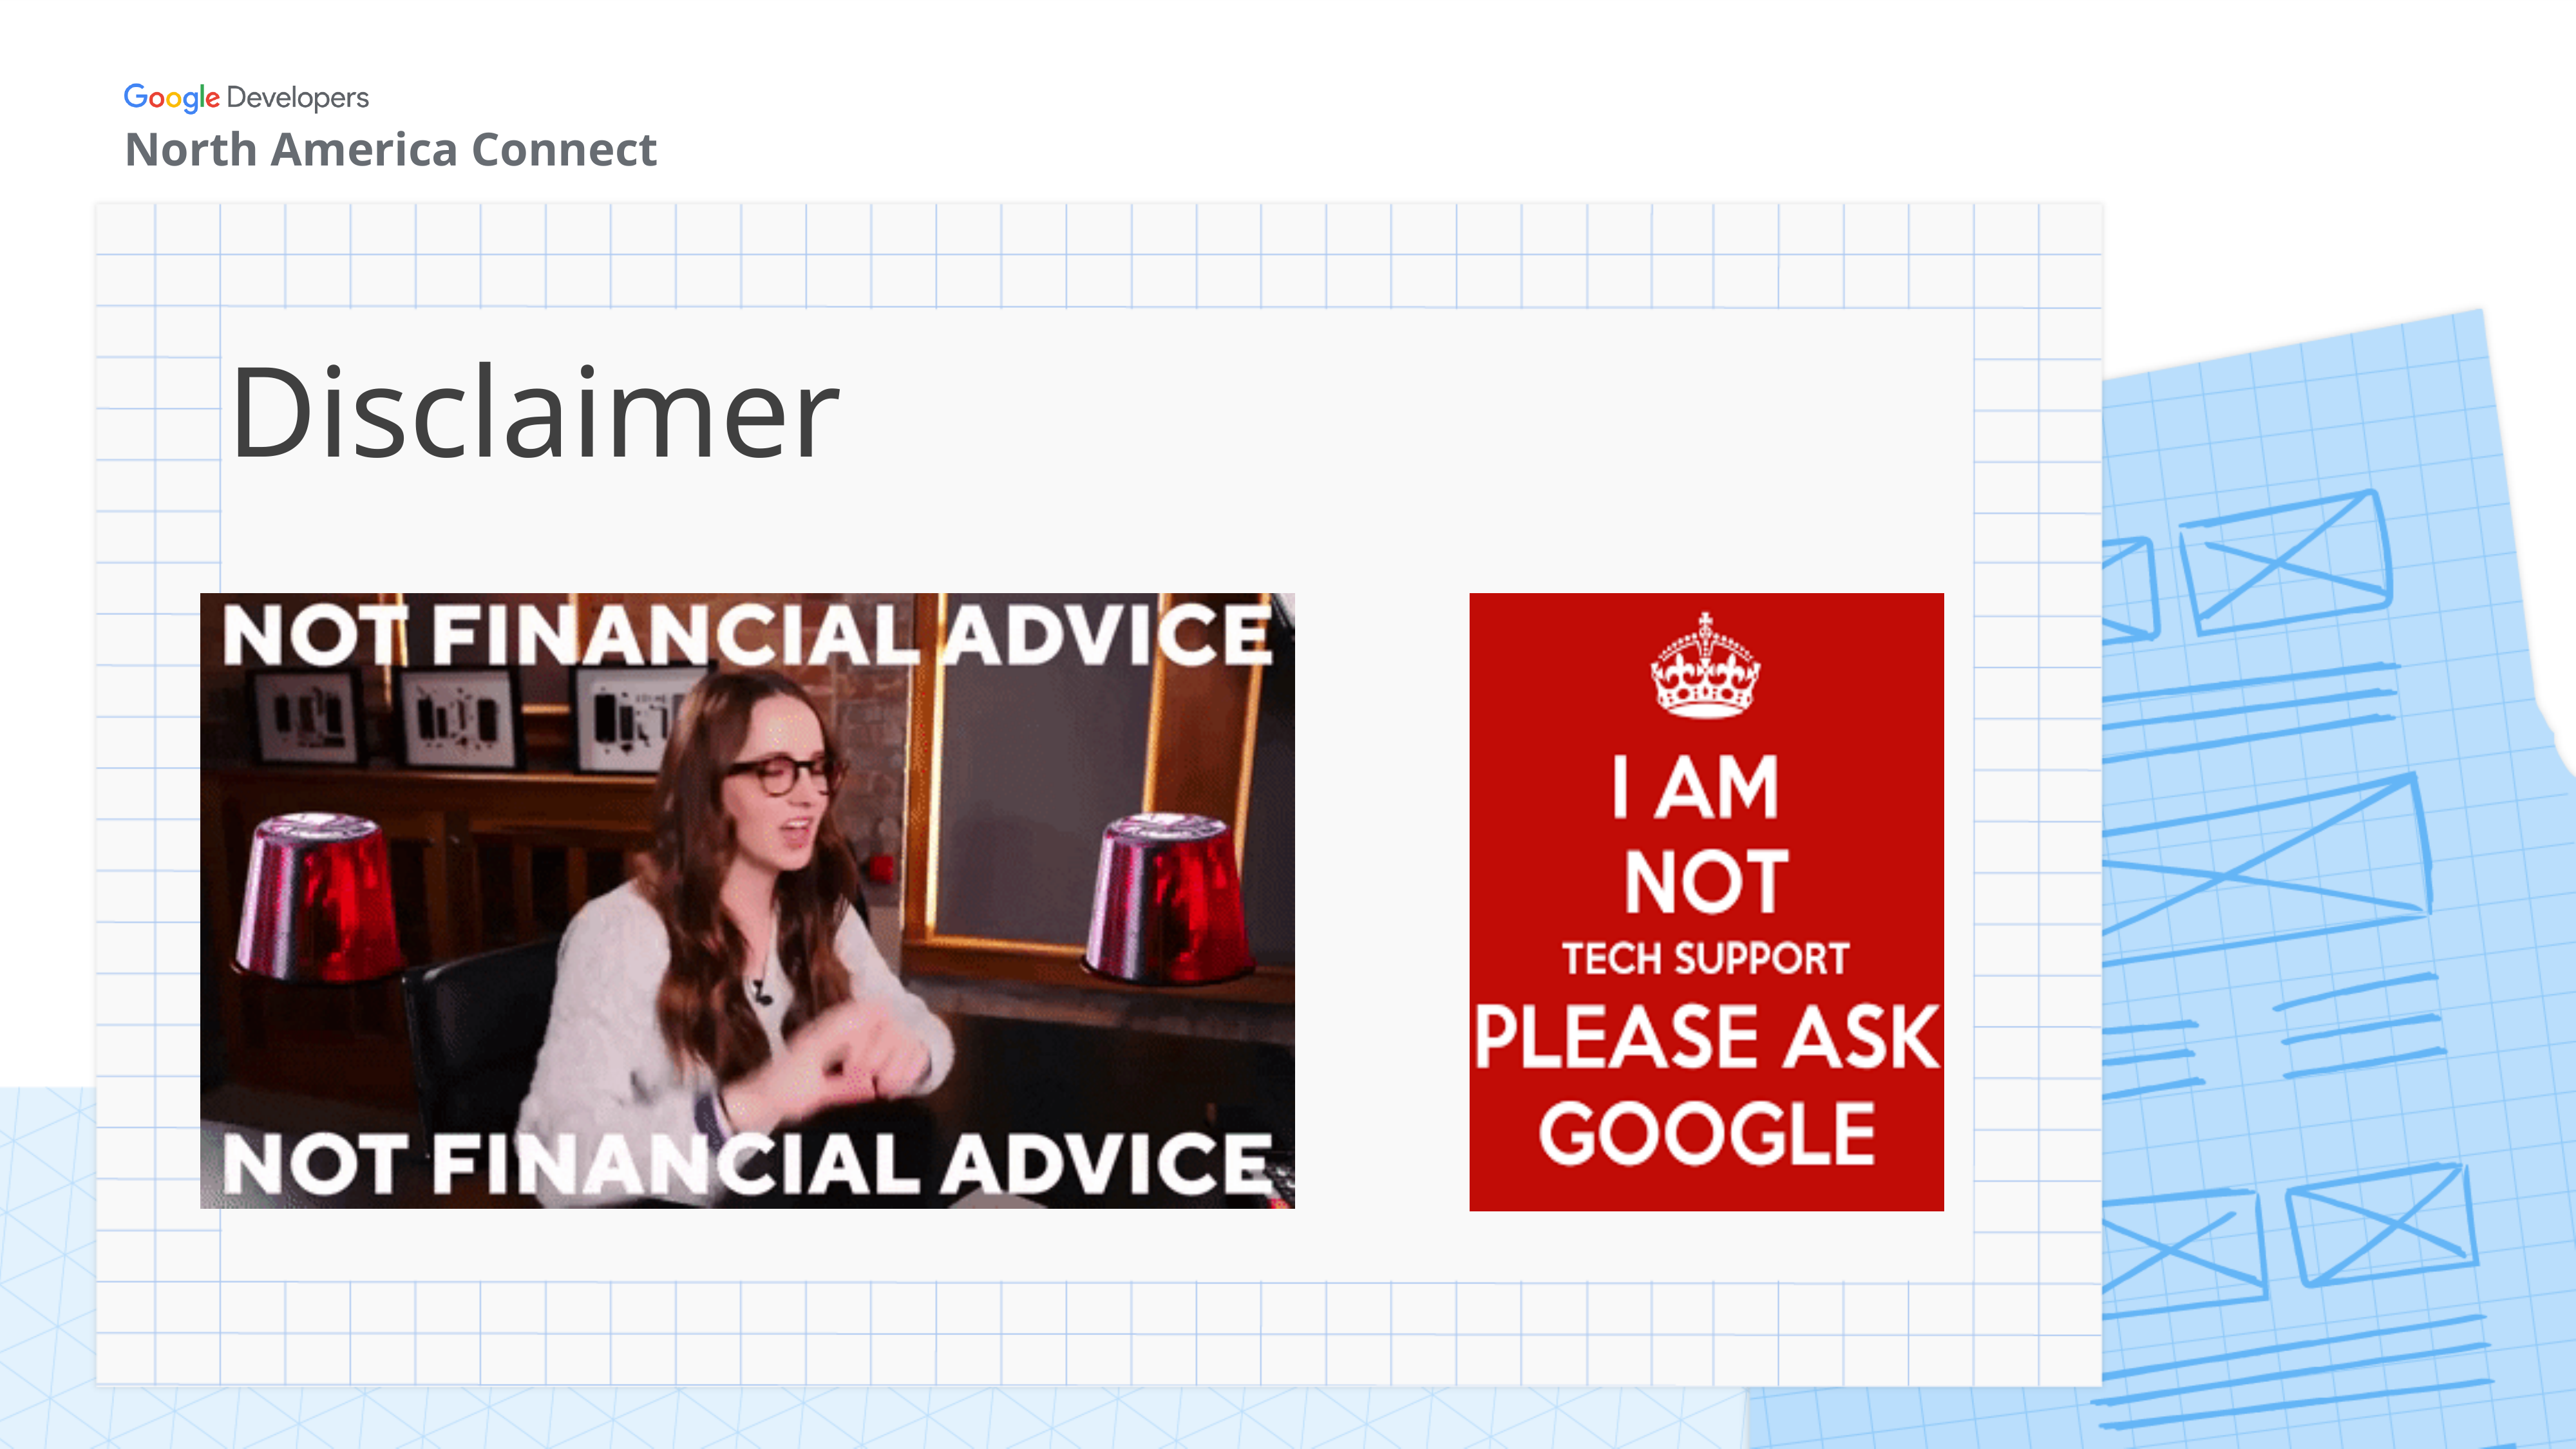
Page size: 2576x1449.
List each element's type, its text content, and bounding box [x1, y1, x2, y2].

picture [0, 0, 2576, 1449]
text_box North America Connect [113, 110, 758, 185]
title Disclaimer [200, 306, 1738, 600]
